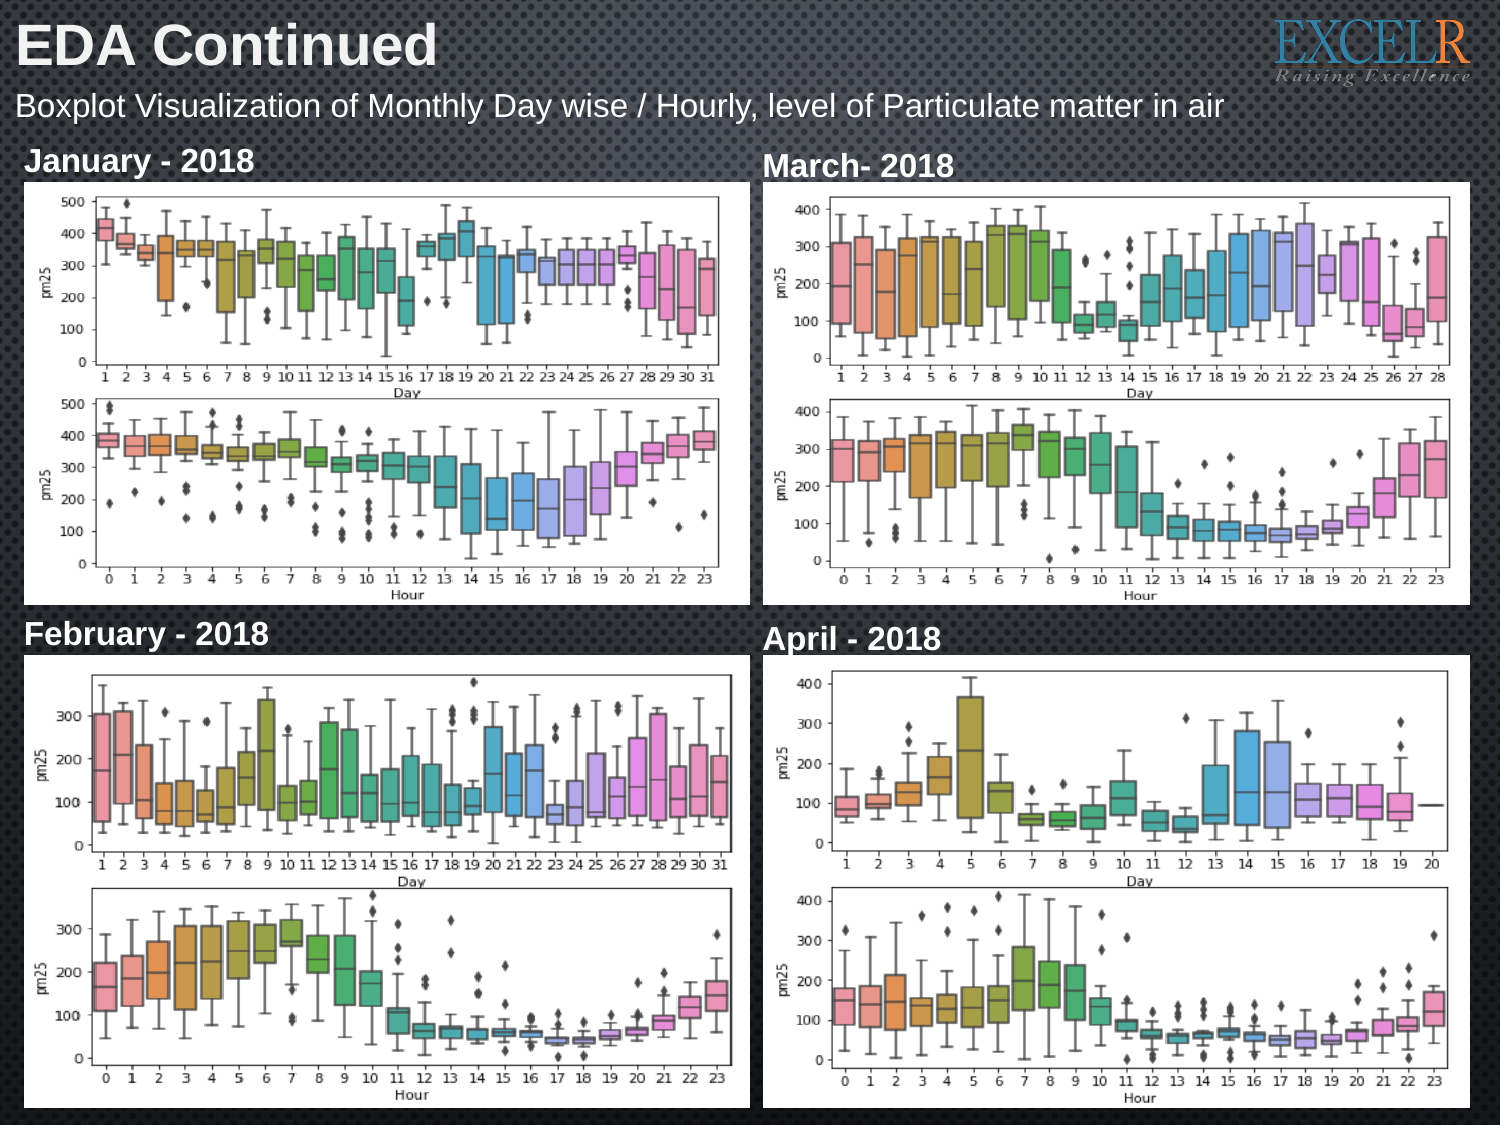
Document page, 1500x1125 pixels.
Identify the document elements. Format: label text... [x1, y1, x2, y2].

text_box January - 2018 [0, 131, 1300, 187]
text_box April - 2018 [738, 609, 1500, 664]
text_box February - 2018 [0, 604, 1300, 660]
picture [763, 655, 1470, 1108]
picture [24, 182, 751, 605]
text_box Boxplot Visualization of Monthly Day wise / Hourly, level of Particulate matter in air [0, 76, 1300, 131]
picture [24, 655, 751, 1108]
picture [763, 182, 1470, 605]
text_box EDA Continued [0, 0, 539, 76]
picture [1274, 19, 1470, 88]
text_box March- 2018 [738, 136, 1500, 192]
